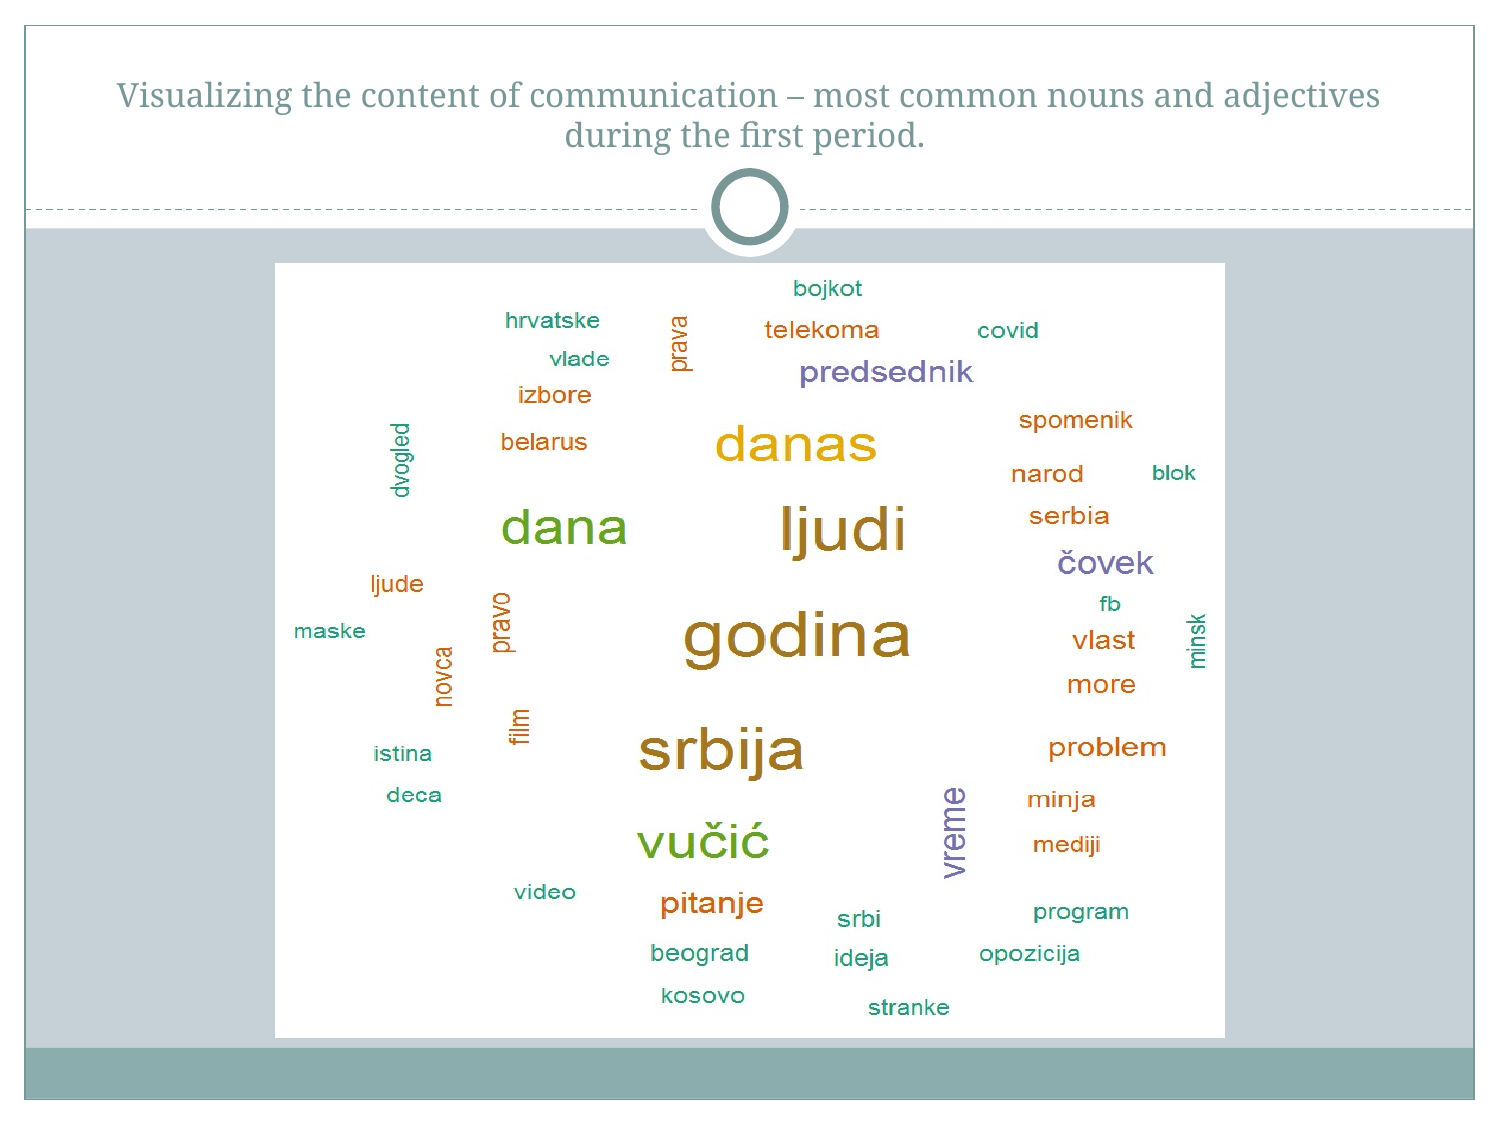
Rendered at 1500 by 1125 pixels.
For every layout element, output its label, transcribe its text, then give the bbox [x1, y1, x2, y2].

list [274, 263, 1226, 1038]
title Visualizing the content of communication – most common nouns and adjectives during the first period. [49, 37, 1450, 162]
